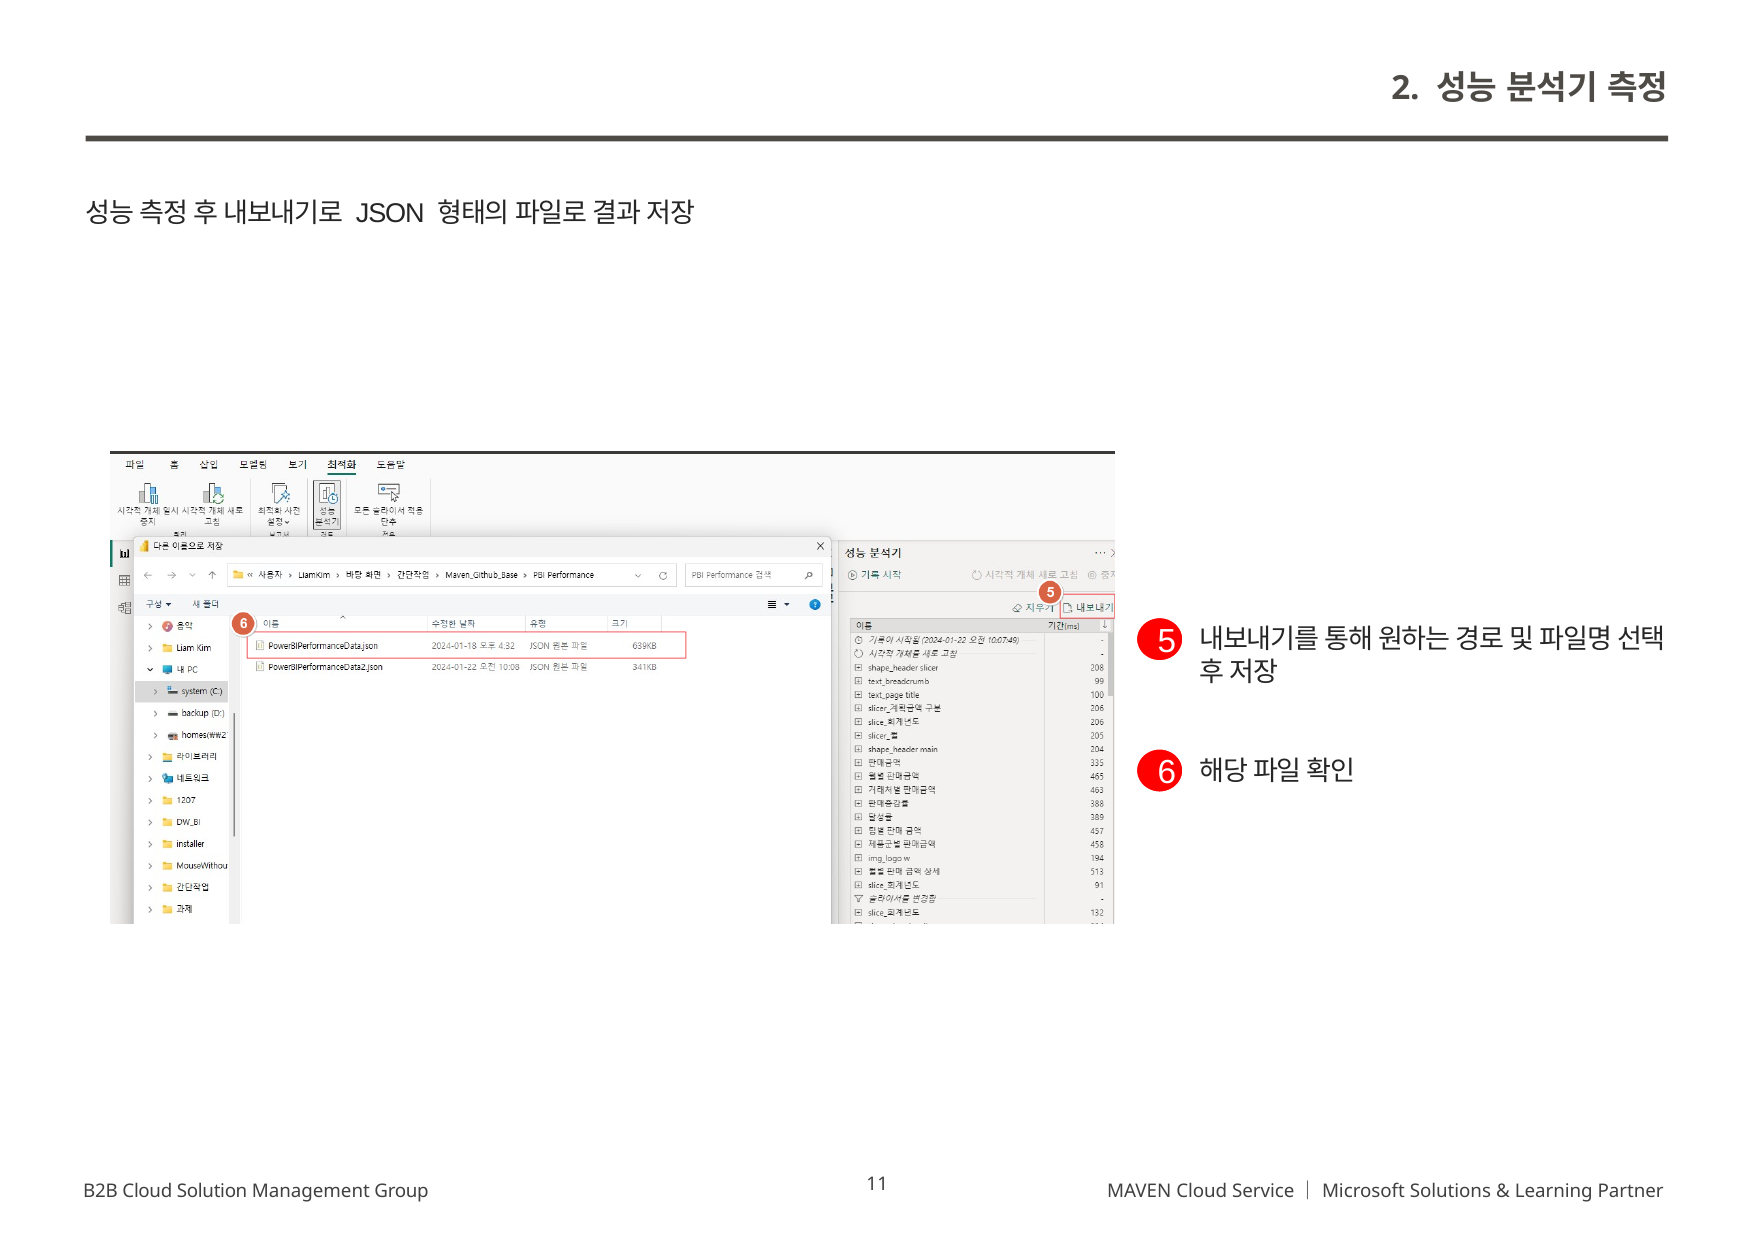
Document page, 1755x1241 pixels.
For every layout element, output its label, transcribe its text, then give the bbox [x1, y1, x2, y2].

text_box 6 [1135, 747, 1185, 794]
picture [110, 450, 1115, 924]
text_box 성능 측정 후 내보내기로 JSON 형태의 파일로 결과 저장 [85, 195, 1669, 228]
text_box 2. 성능 분석기 측정 [1115, 66, 1669, 107]
text_box 내보내기를 통해 원하는 경로 및 파일명 선택 후 저장 [1199, 621, 1666, 687]
text_box 5 [1135, 616, 1185, 663]
text_box 해당 파일 확인 [1199, 753, 1666, 786]
